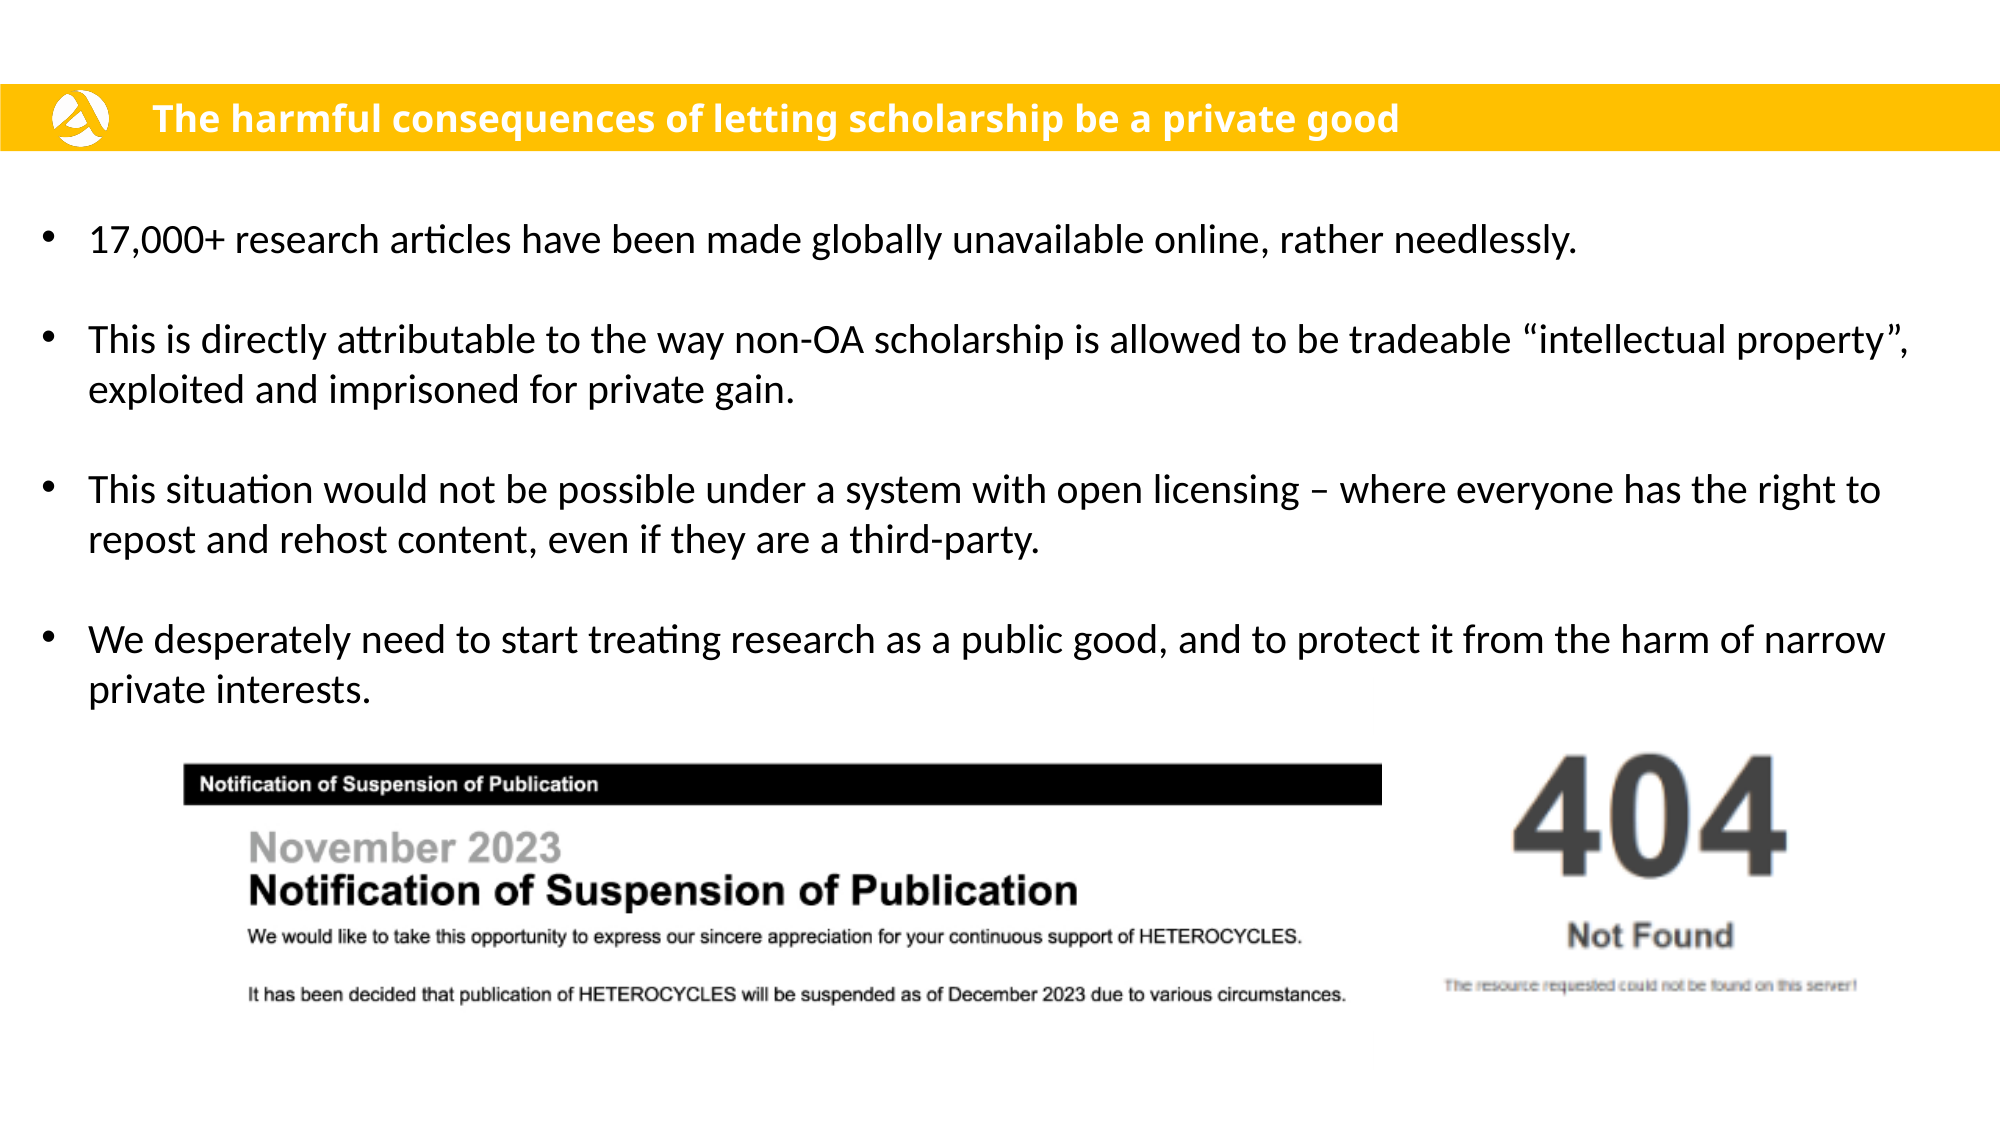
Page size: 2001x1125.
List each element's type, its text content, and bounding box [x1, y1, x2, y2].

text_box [0, 84, 2000, 152]
picture [46, 86, 116, 155]
picture [179, 677, 1948, 1070]
text_box 17,000+ research articles have been made globally unavailable online, rather needlessly. This is directly attributable to the way non-OA scholarship is allowed to be tradeable “intellectual property”, exploited and imprisoned for private gain. This situation would not be possible under a system with open licensing – where everyone has the right to repost and rehost content, even if they are a third-party. We desperately need to start treating research as a public good, and to protect it from the harm of narrow private interests. [26, 203, 1967, 719]
